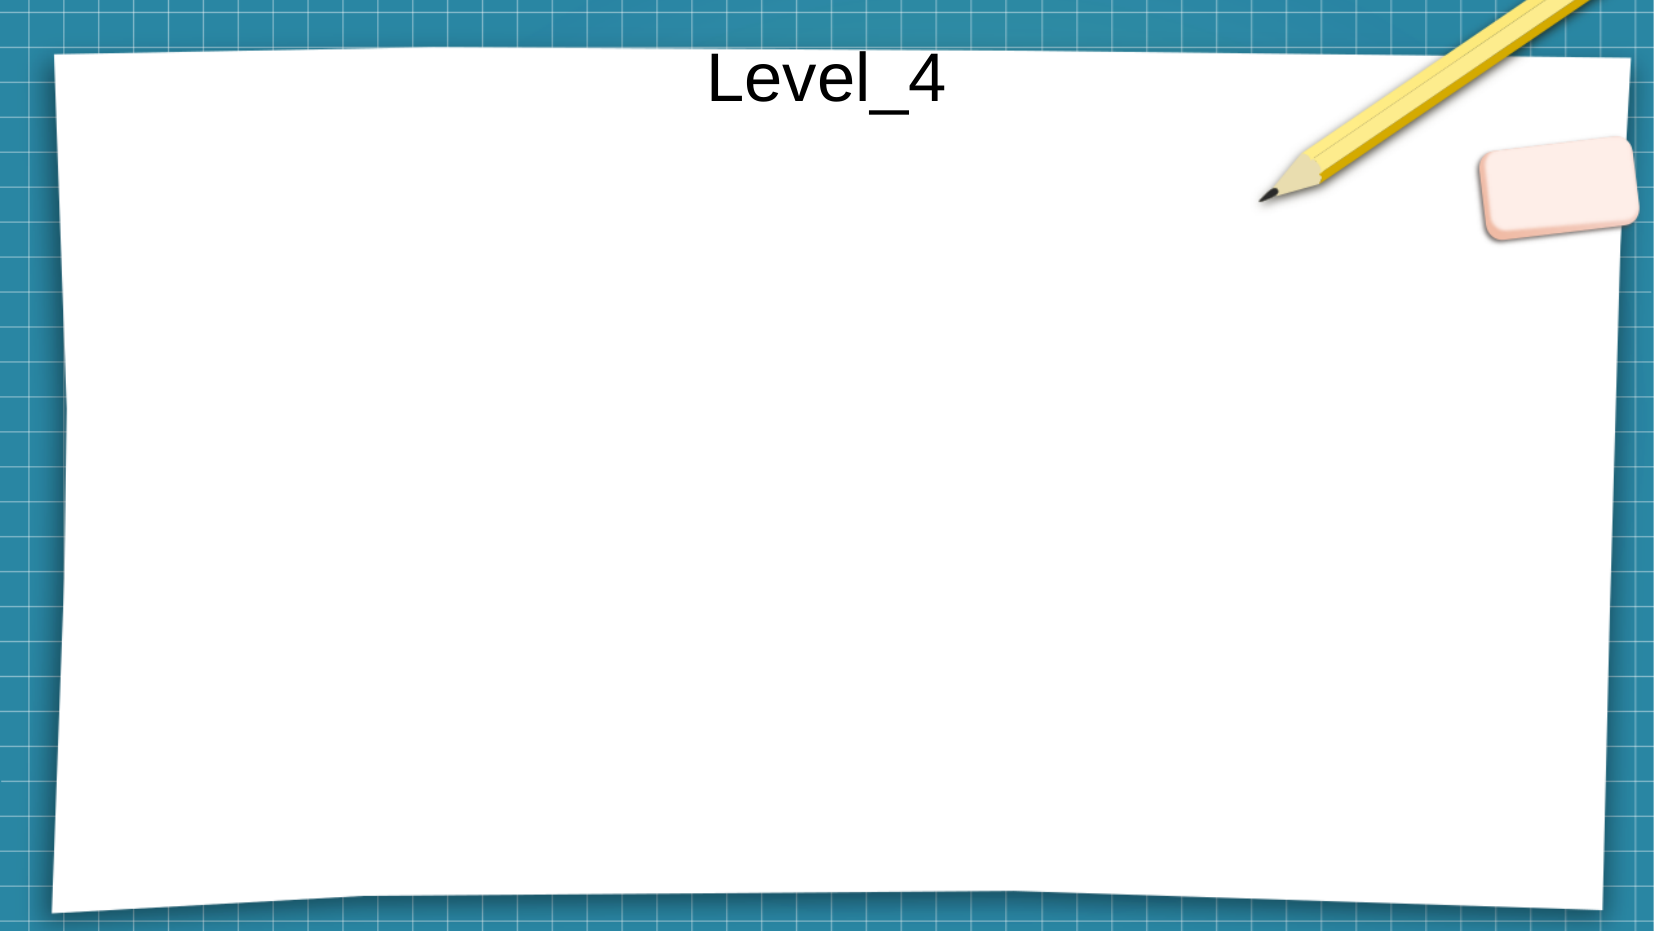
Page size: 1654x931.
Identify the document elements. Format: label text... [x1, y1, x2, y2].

title Level_4 [82, 37, 1571, 193]
picture [0, 0, 1654, 931]
